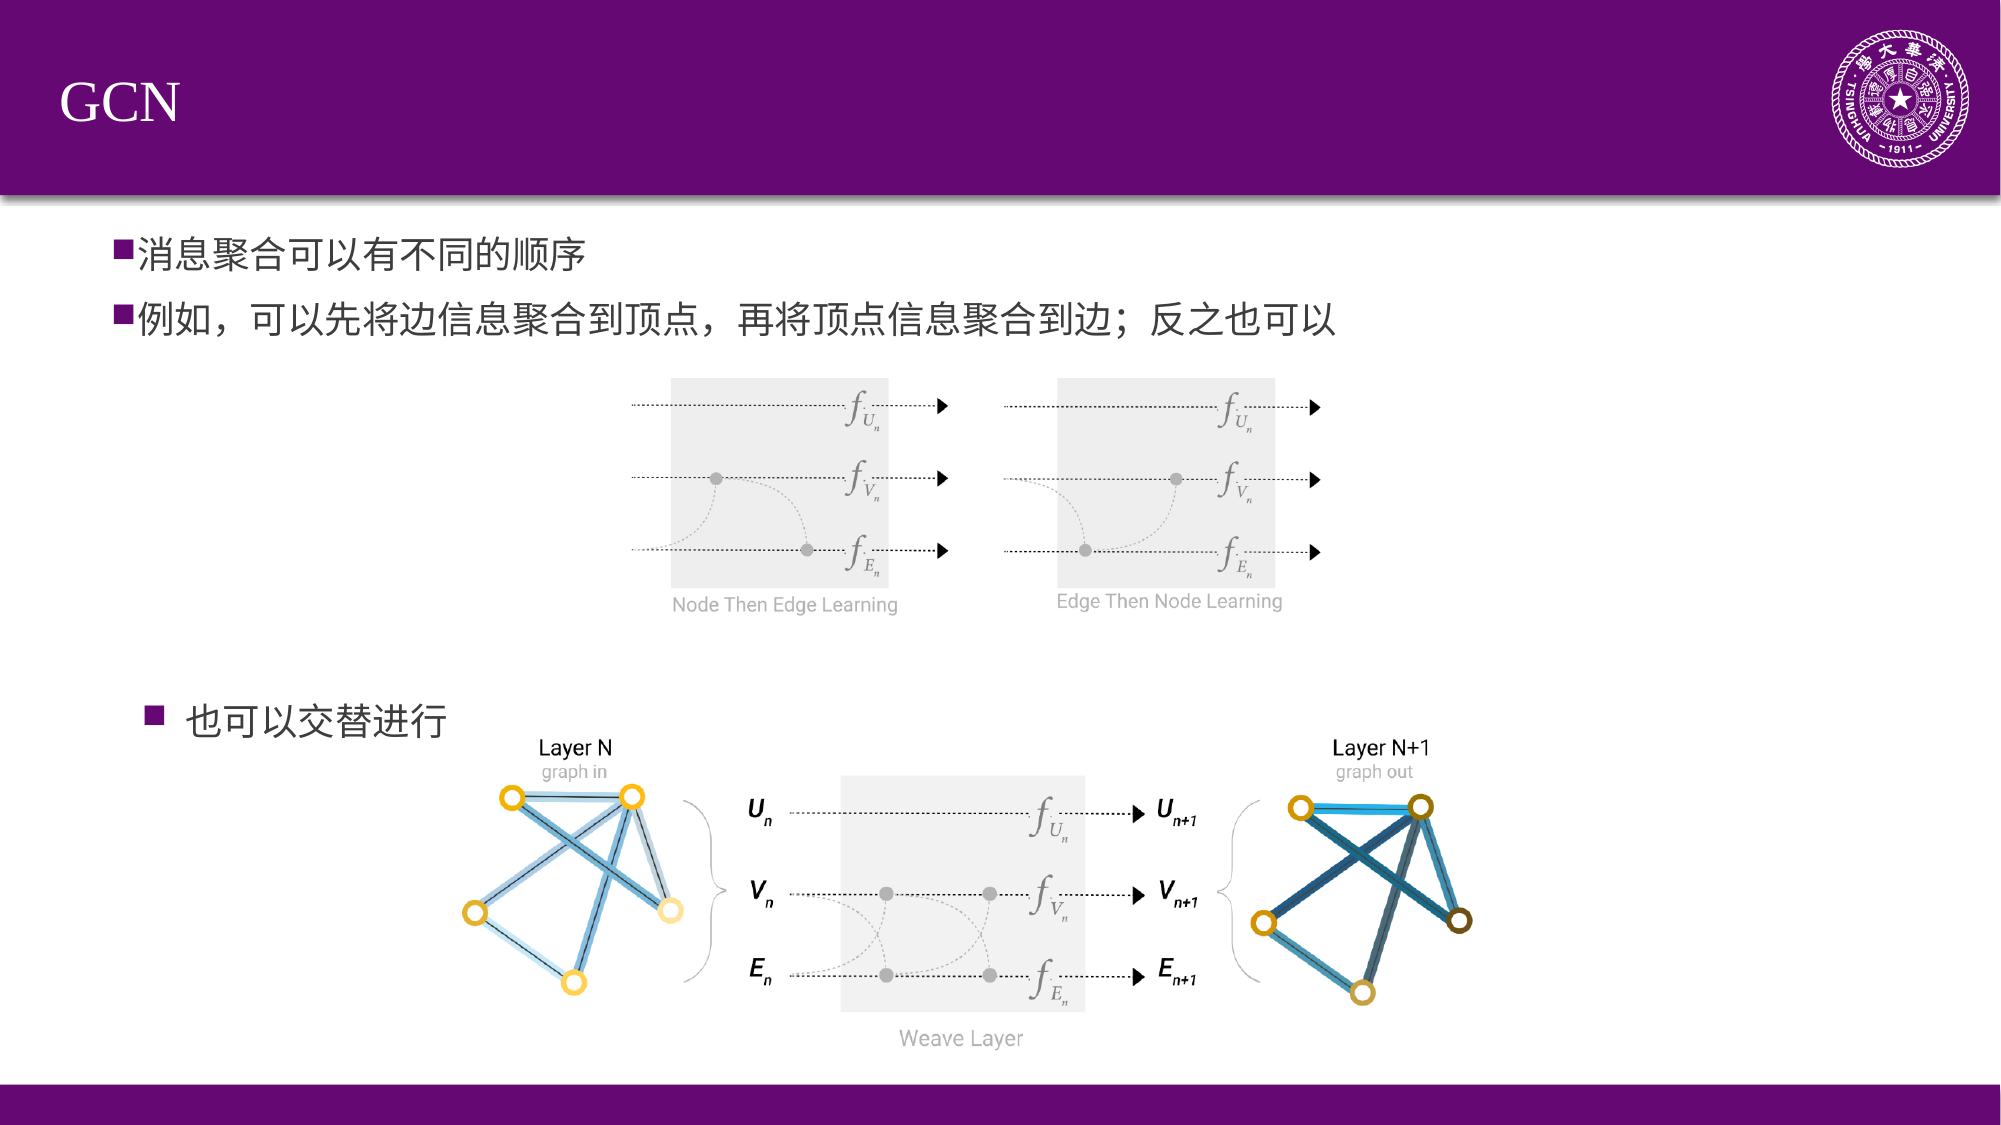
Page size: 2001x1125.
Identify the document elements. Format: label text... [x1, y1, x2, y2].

list 消息聚合可以有不同的顺序 例如，可以先将边信息聚合到顶点，再将顶点信息聚合到边；反之也可以 也可以交替进行 [95, 223, 1860, 1105]
picture [460, 728, 1480, 1060]
title GCN [44, 14, 1816, 181]
picture [580, 362, 1360, 623]
